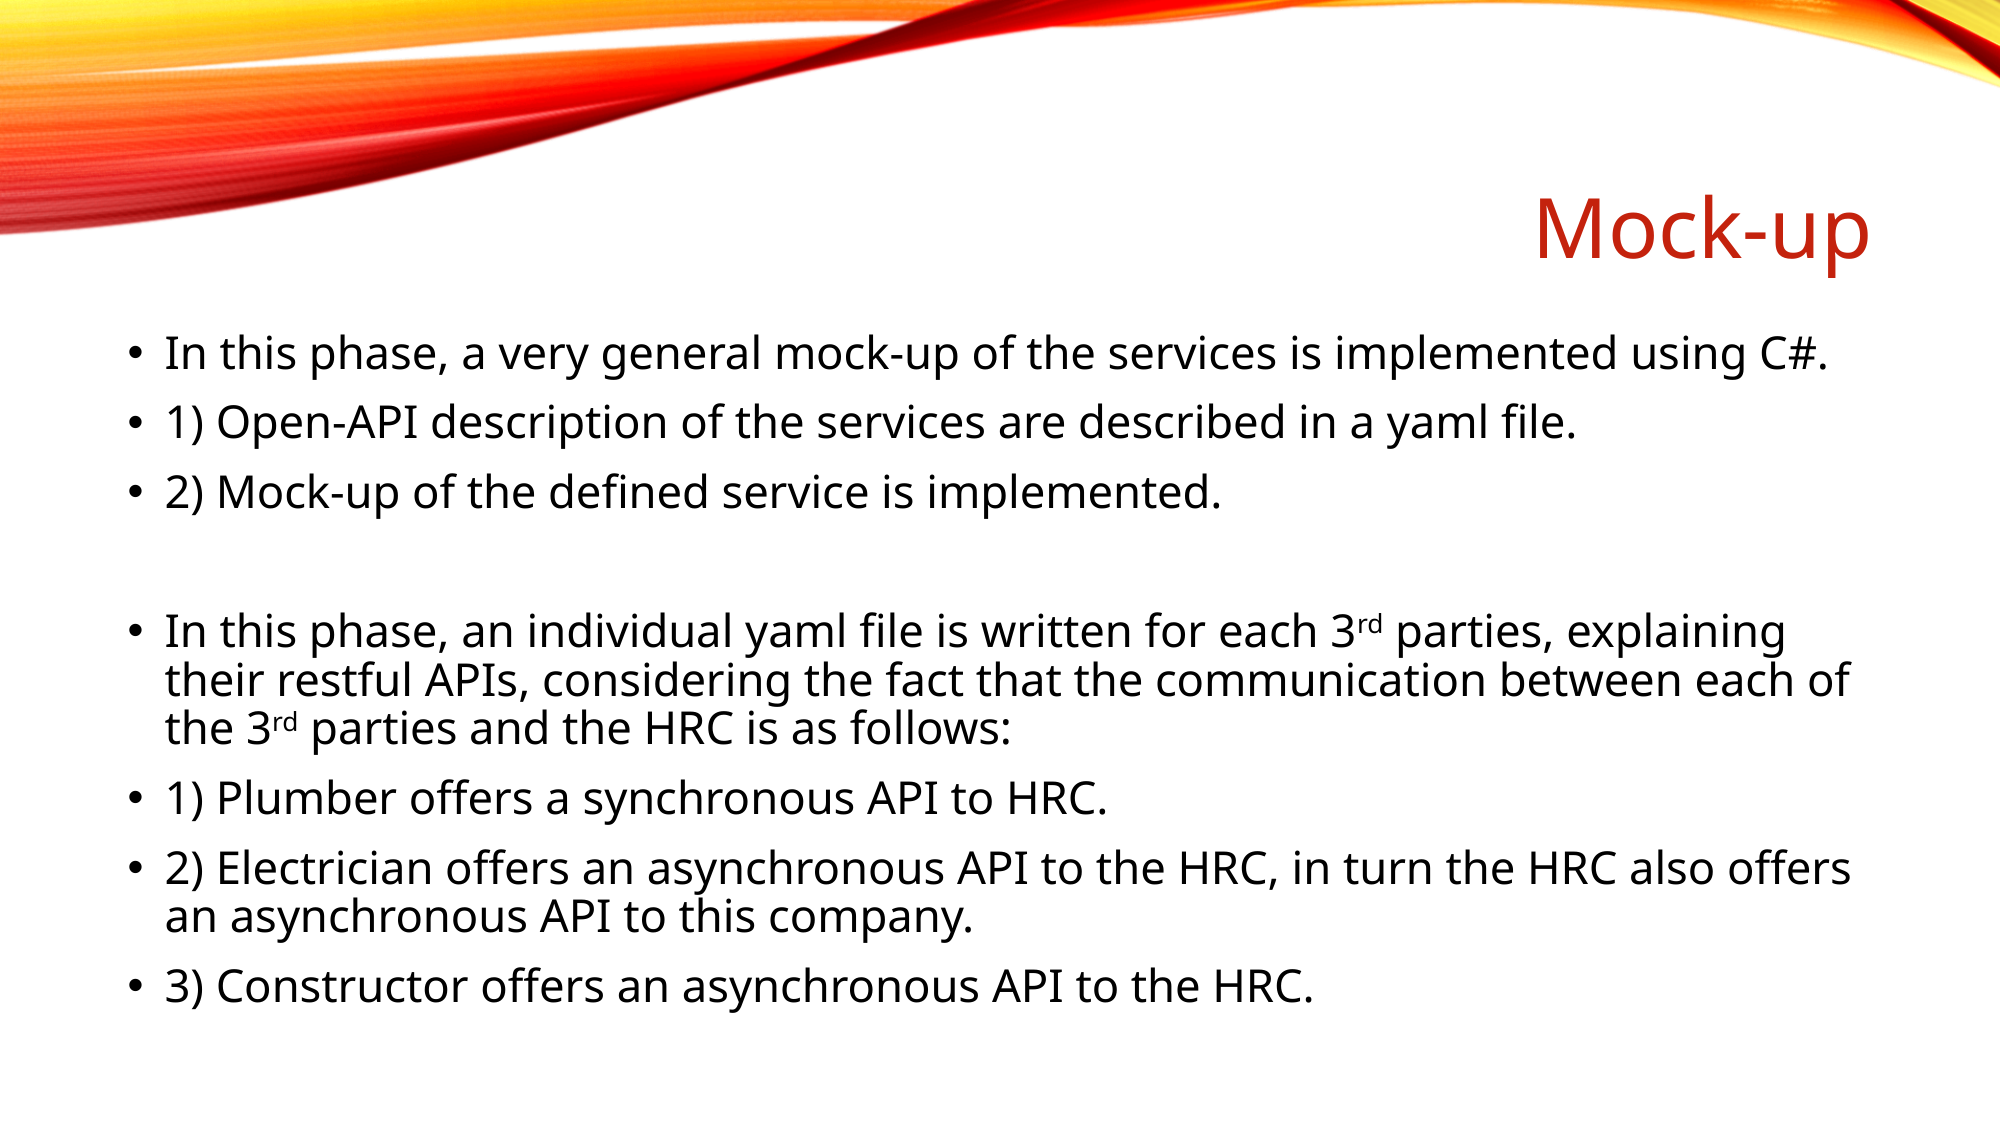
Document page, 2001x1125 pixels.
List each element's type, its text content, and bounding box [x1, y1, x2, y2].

list In this phase, a very general mock-up of the services is implemented using C#. 1) Open-API description of the services are described in a yaml file. 2) Mock-up of the defined service is implemented. In this phase, an individual yaml file is written for each 3rd parties, explaining their restful APIs, considering the fact that the communication between each of the 3rd parties and the HRC is as follows: 1) Plumber offers a synchronous API to HRC. 2) Electrician offers an asynchronous API to the HRC, in turn the HRC also offers an asynchronous API to this company. 3) Constructor offers an asynchronous API to the HRC. [112, 322, 1888, 1021]
title Mock-up [474, 125, 1888, 322]
picture [0, 0, 2000, 237]
